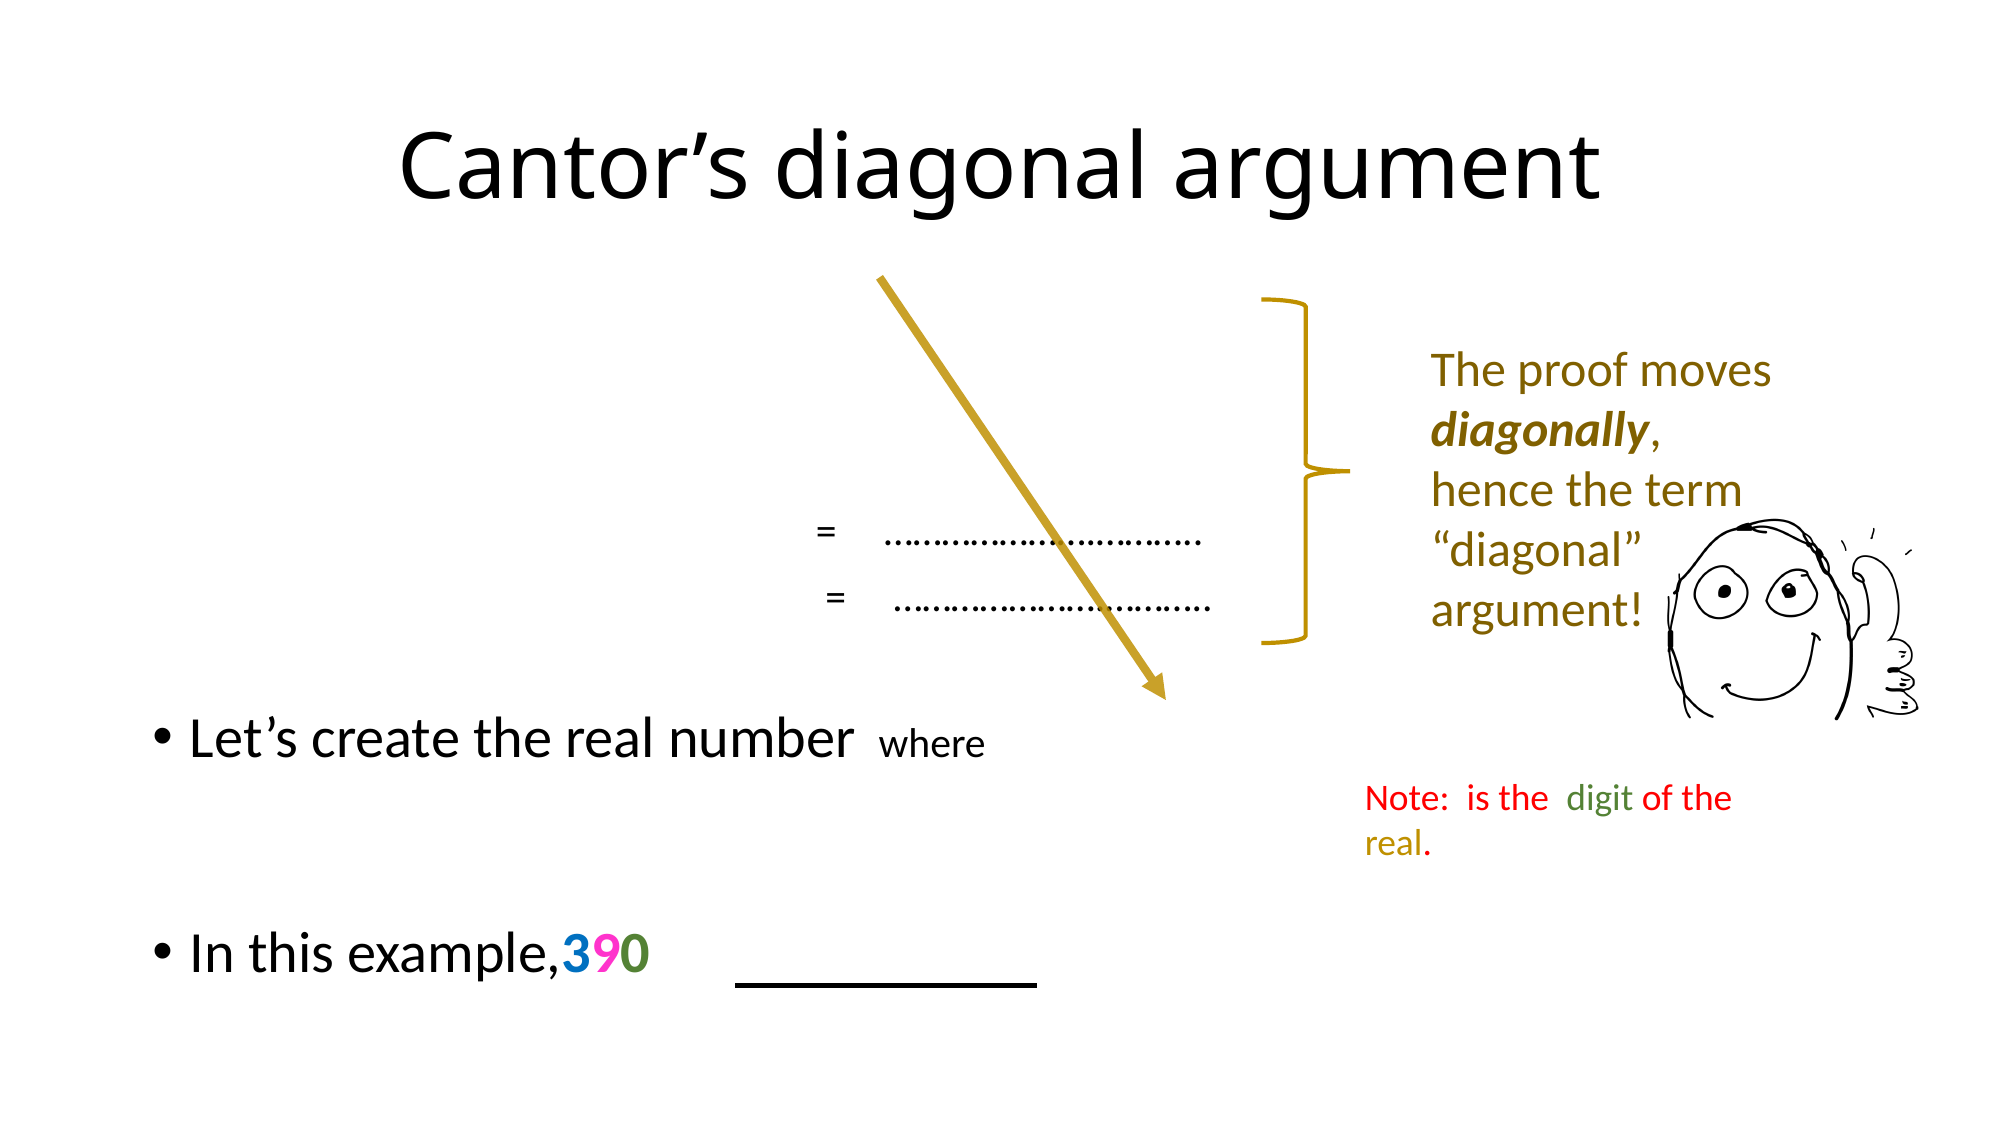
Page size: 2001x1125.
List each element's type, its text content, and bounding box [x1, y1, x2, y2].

text_box The proof moves diagonally, hence the term “diagonal” argument! [1415, 329, 1794, 645]
title Cantor’s diagonal argument [137, 59, 1863, 278]
picture [1667, 518, 1919, 721]
text_box [1261, 298, 1351, 644]
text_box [879, 277, 1166, 700]
